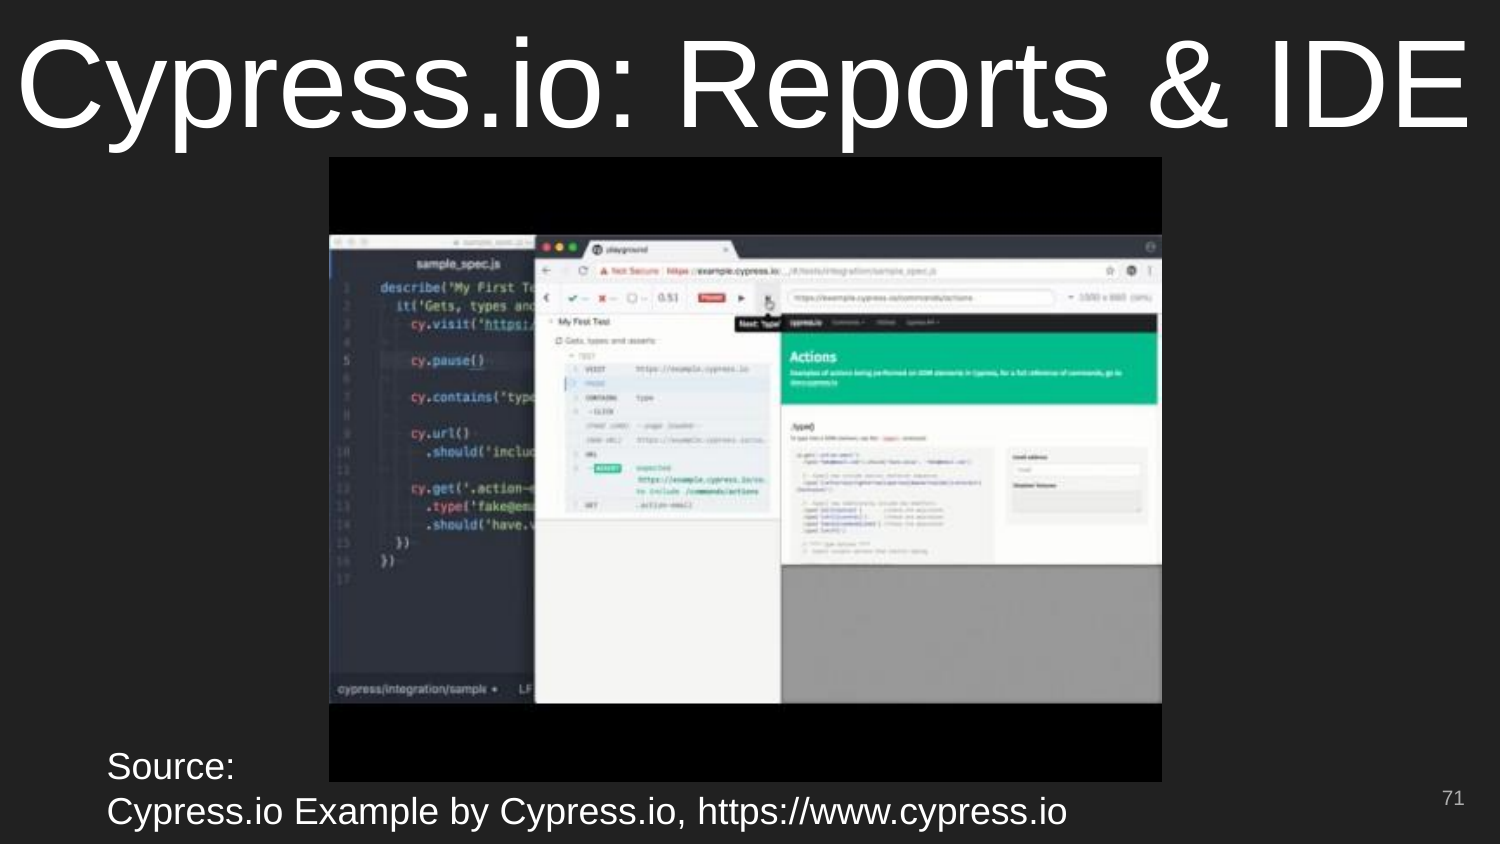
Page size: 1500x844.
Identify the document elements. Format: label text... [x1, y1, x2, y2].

title Source: Cypress.io Example by Cypress.io, https://www.cypress.io [91, 740, 1409, 844]
title Cypress.io: Reports & IDE [0, 8, 1492, 147]
picture [329, 157, 1162, 782]
slide_number ‹#› [1409, 764, 1480, 830]
